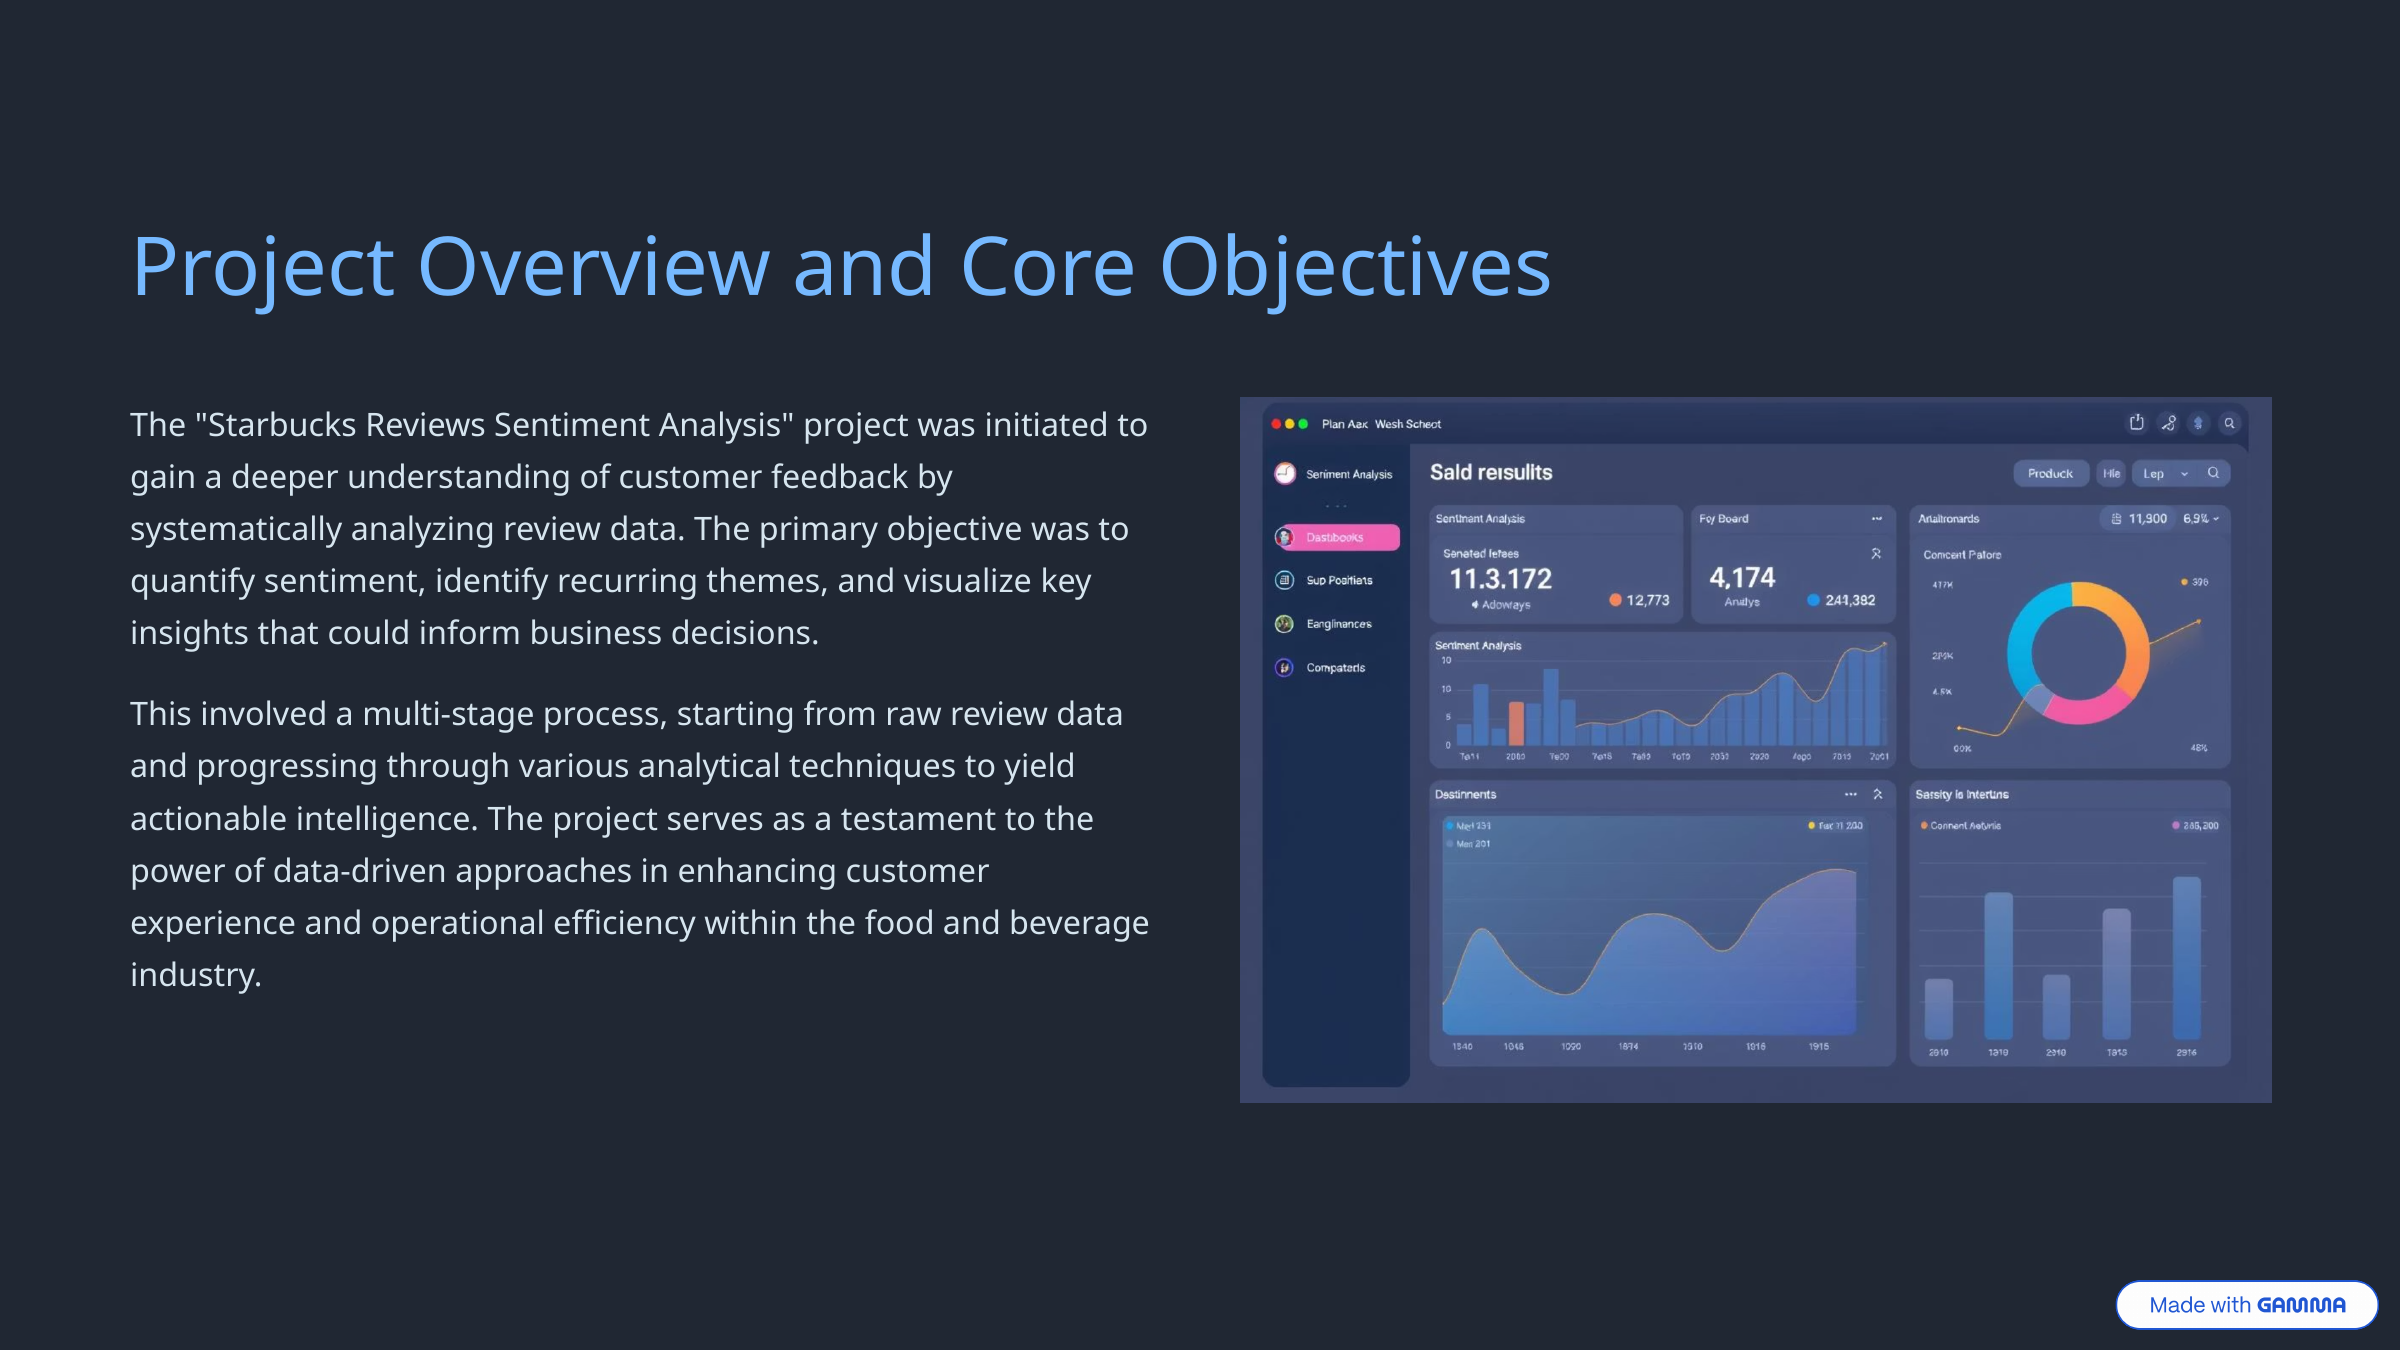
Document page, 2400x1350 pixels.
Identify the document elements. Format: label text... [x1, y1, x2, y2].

text_box Project Overview and Core Objectives [130, 210, 1551, 313]
text_box This involved a multi-stage process, starting from raw review data and progressing through various analytical techniques to yield actionable intelligence. The project serves as a testament to the power of data-driven approaches in enhancing customer experience and operational efficiency within the food and beverage industry. [130, 680, 1161, 941]
picture [2106, 1271, 2389, 1339]
picture [1240, 397, 2272, 1103]
text_box The "Starbucks Reviews Sentiment Analysis" project was initiated to gain a deeper understanding of customer feedback by systematically analyzing review data. The primary objective was to quantify sentiment, identify recurring themes, and visualize key insights that could inform business decisions. [130, 390, 1161, 651]
